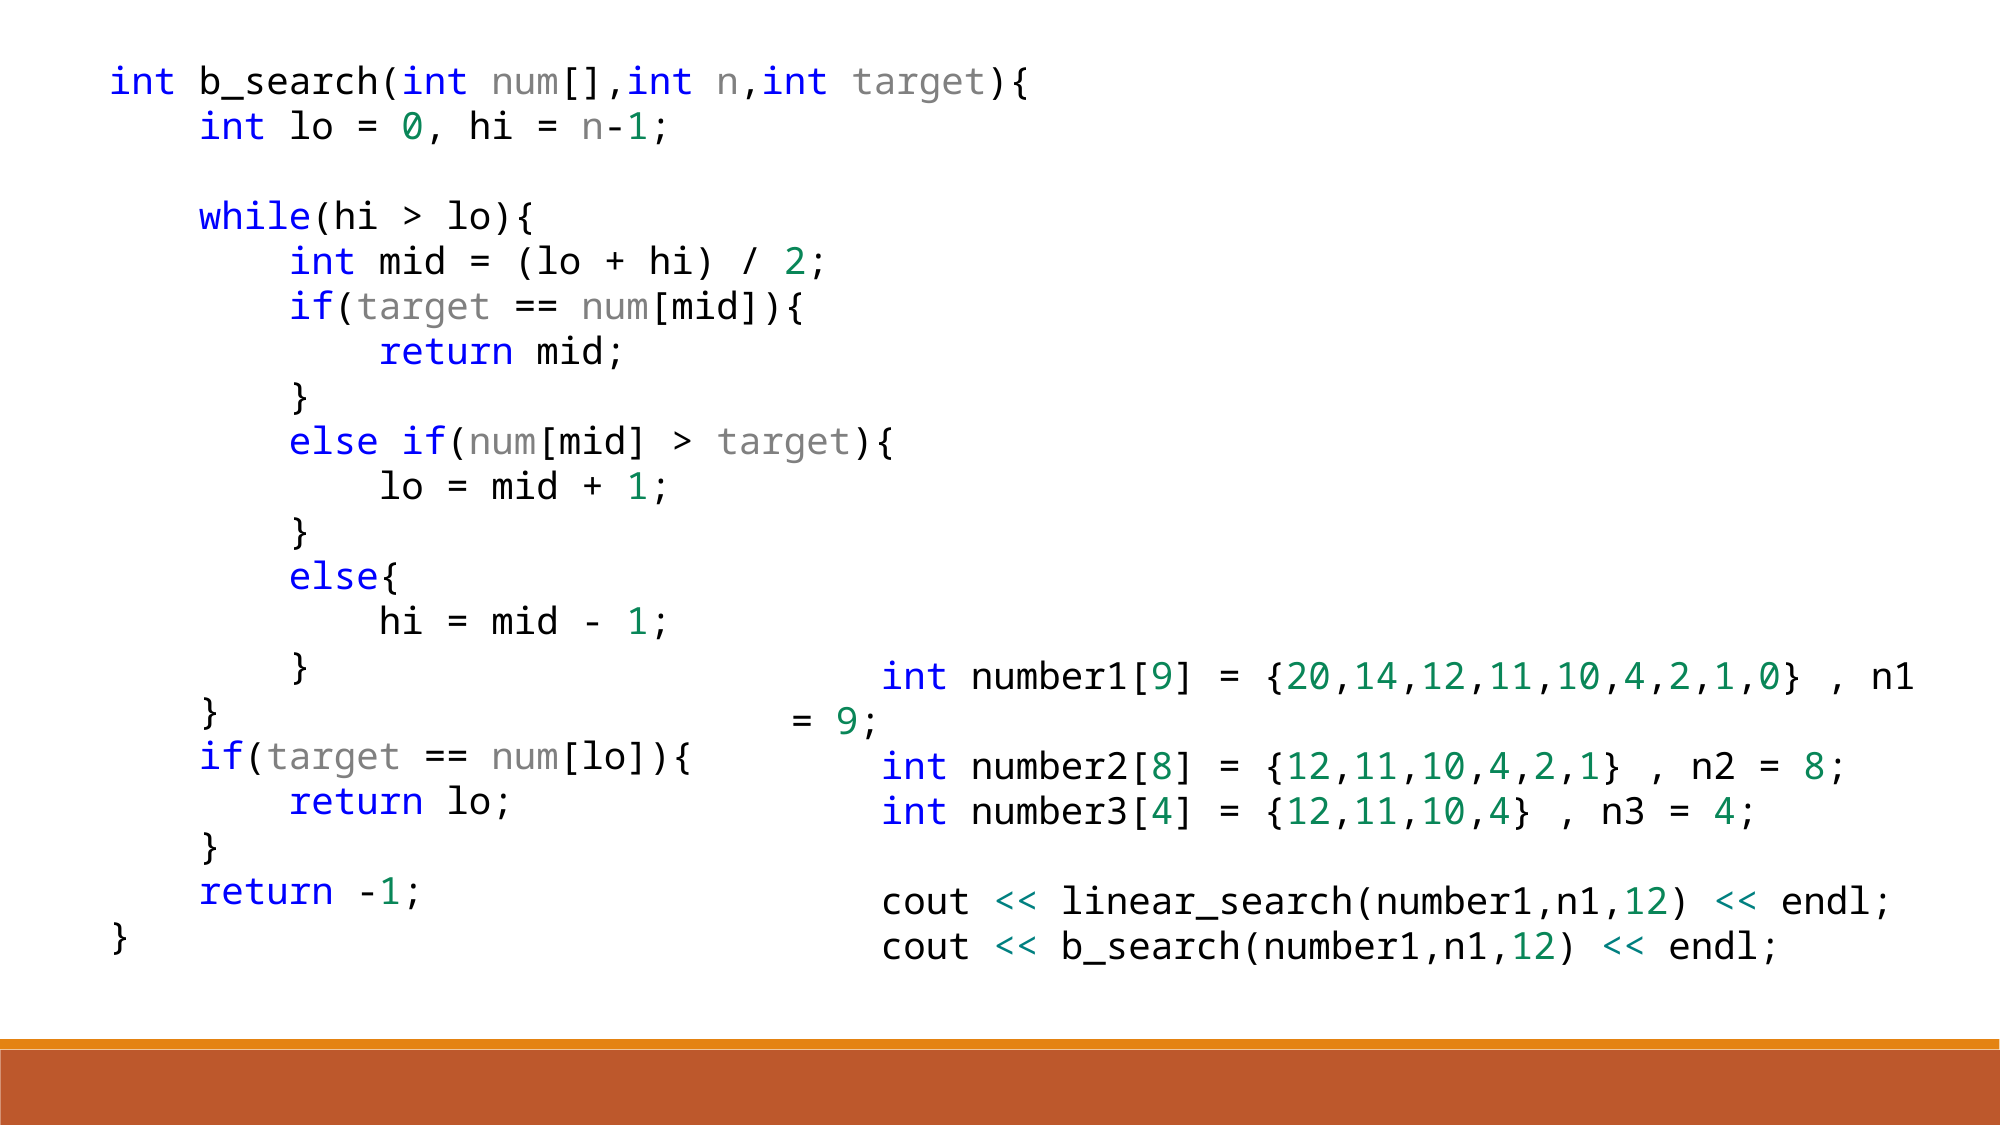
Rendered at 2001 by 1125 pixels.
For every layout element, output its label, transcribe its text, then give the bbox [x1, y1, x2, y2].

text_box int number1[9] = {20,14,12,11,10,4,2,1,0} , n1 = 9; int number2[8] = {12,11,10,4,2,1} , n2 = 8; int number3[4] = {12,11,10,4} , n3 = 4; cout << linear_search(number1,n1,12) << endl; cout << b_search(number1,n1,12) << endl; [776, 644, 1959, 974]
text_box int b_search(int num[],int n,int target){ int lo = 0, hi = n-1; while(hi > lo){ int mid = (lo + hi) / 2; if(target == num[mid]){ return mid; } else if(num[mid] > target){ lo = mid + 1; } else{ hi = mid - 1; } } if(target == num[lo]){ return lo; } return -1; } [93, 49, 1094, 964]
